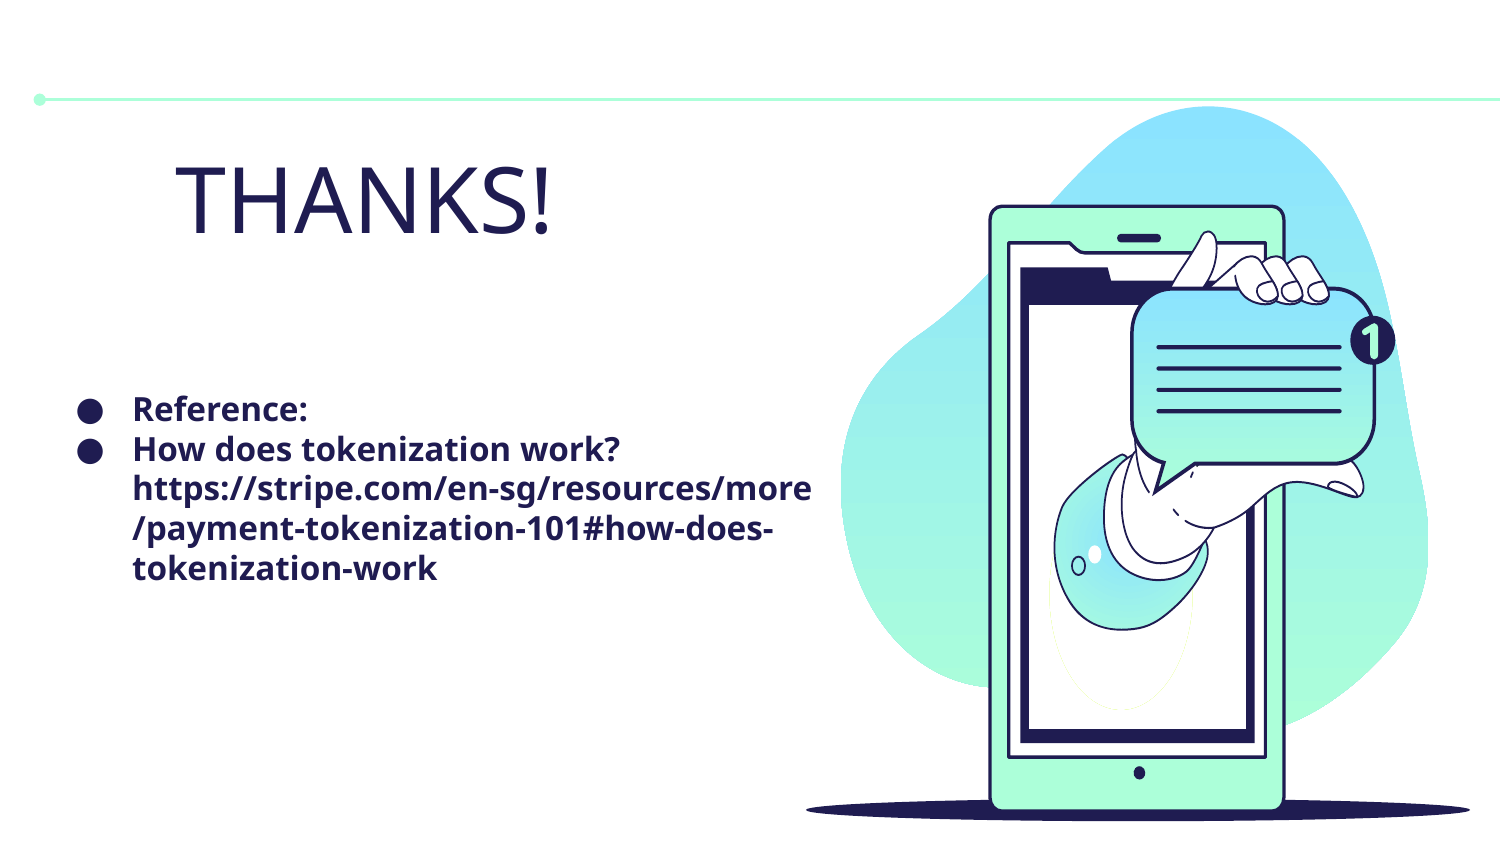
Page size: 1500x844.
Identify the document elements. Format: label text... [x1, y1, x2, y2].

title THANKS! [41, 106, 689, 268]
list Reference: How does tokenization work? https://stripe.com/en-sg/resources/more/payment-tokenization-101#how-does-tokenization-work [41, 372, 800, 580]
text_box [805, 106, 1471, 822]
